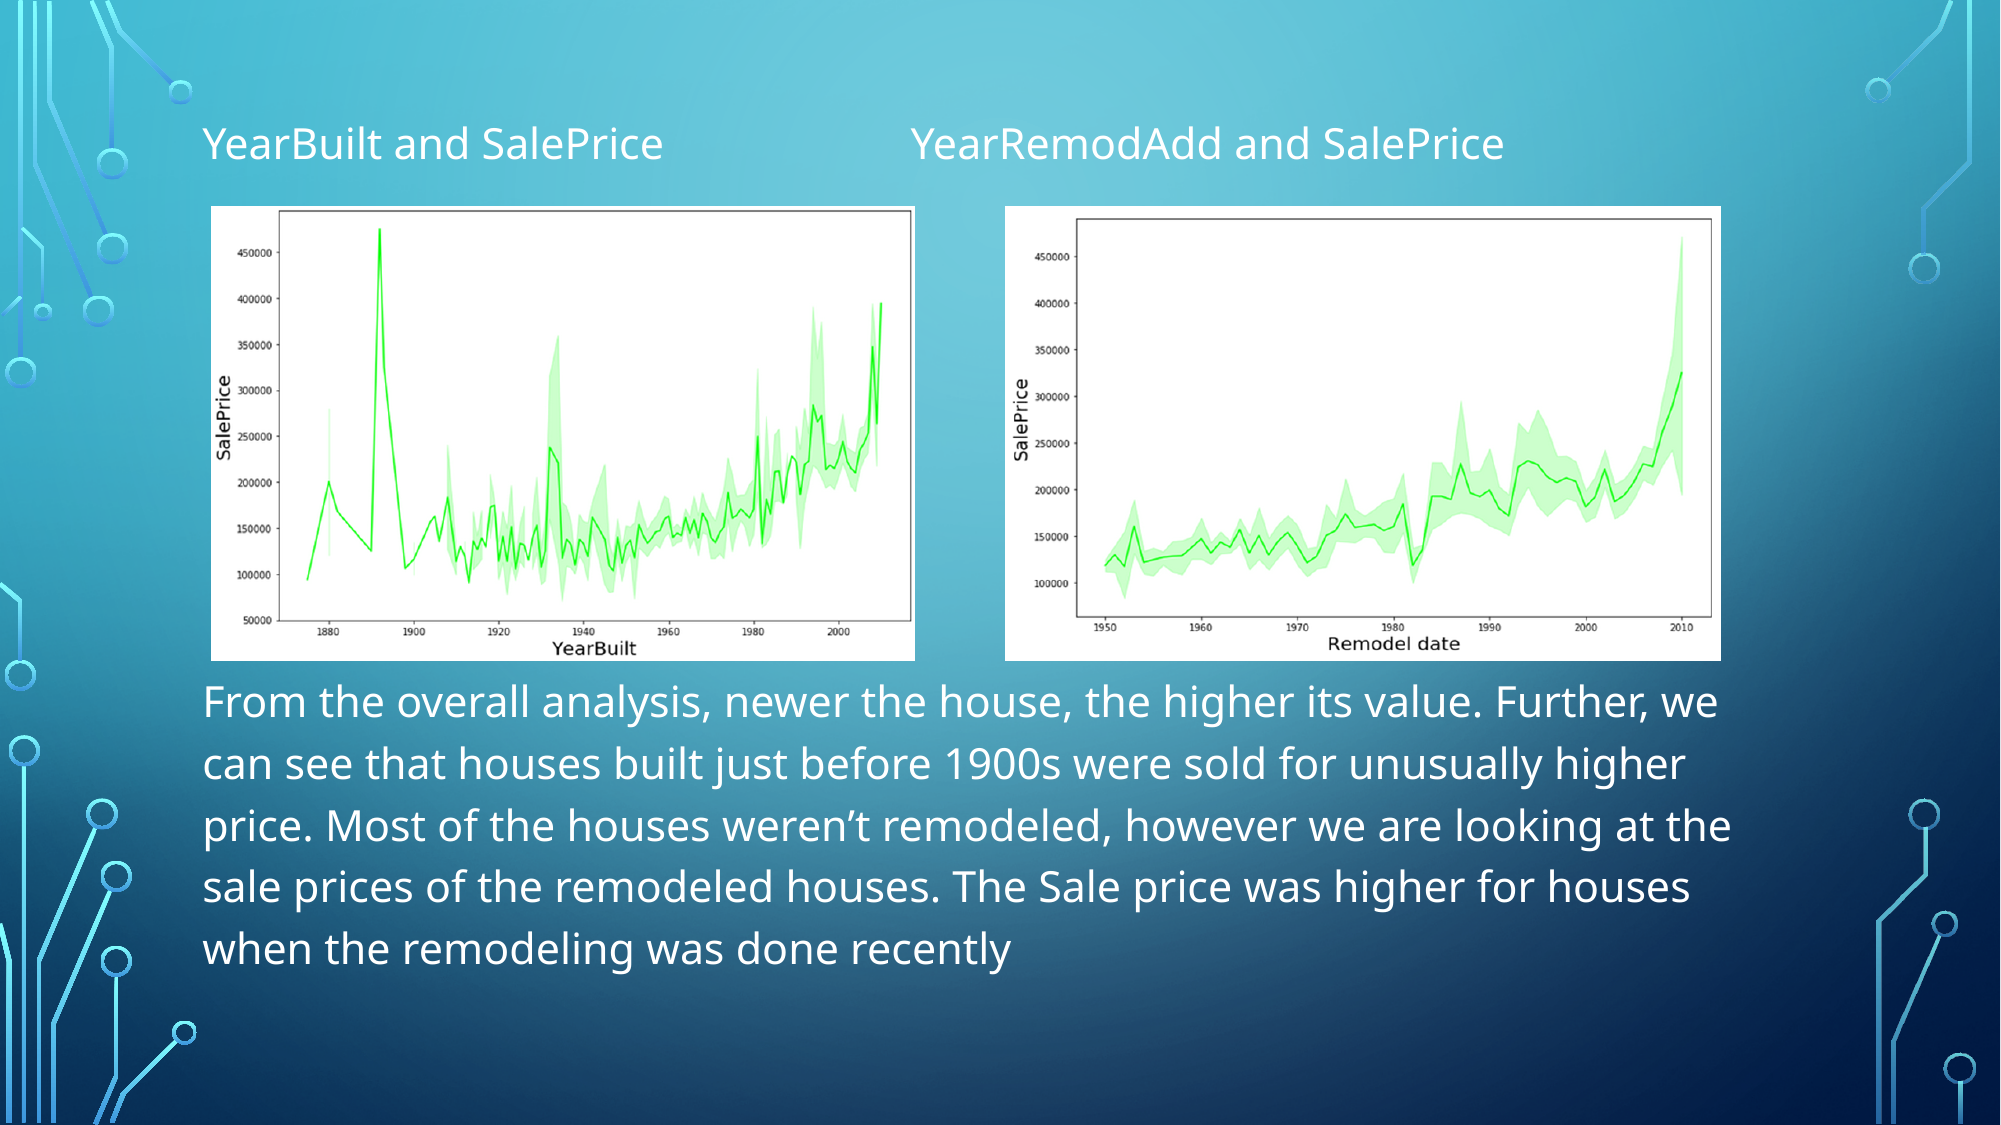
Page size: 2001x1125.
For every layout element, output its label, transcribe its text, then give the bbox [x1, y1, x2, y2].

list YearBuilt and SalePrice YearRemodAdd and SalePrice From the overall analysis, newer the house, the higher its value. Further, we can see that houses built just before 1900s were sold for unusually higher price. Most of the houses weren’t remodeled, however we are looking at the sale prices of the remodeled houses. The Sale price was higher for houses when the remodeling was done recently [187, 98, 1813, 989]
picture [1005, 206, 1722, 662]
picture [211, 206, 915, 662]
